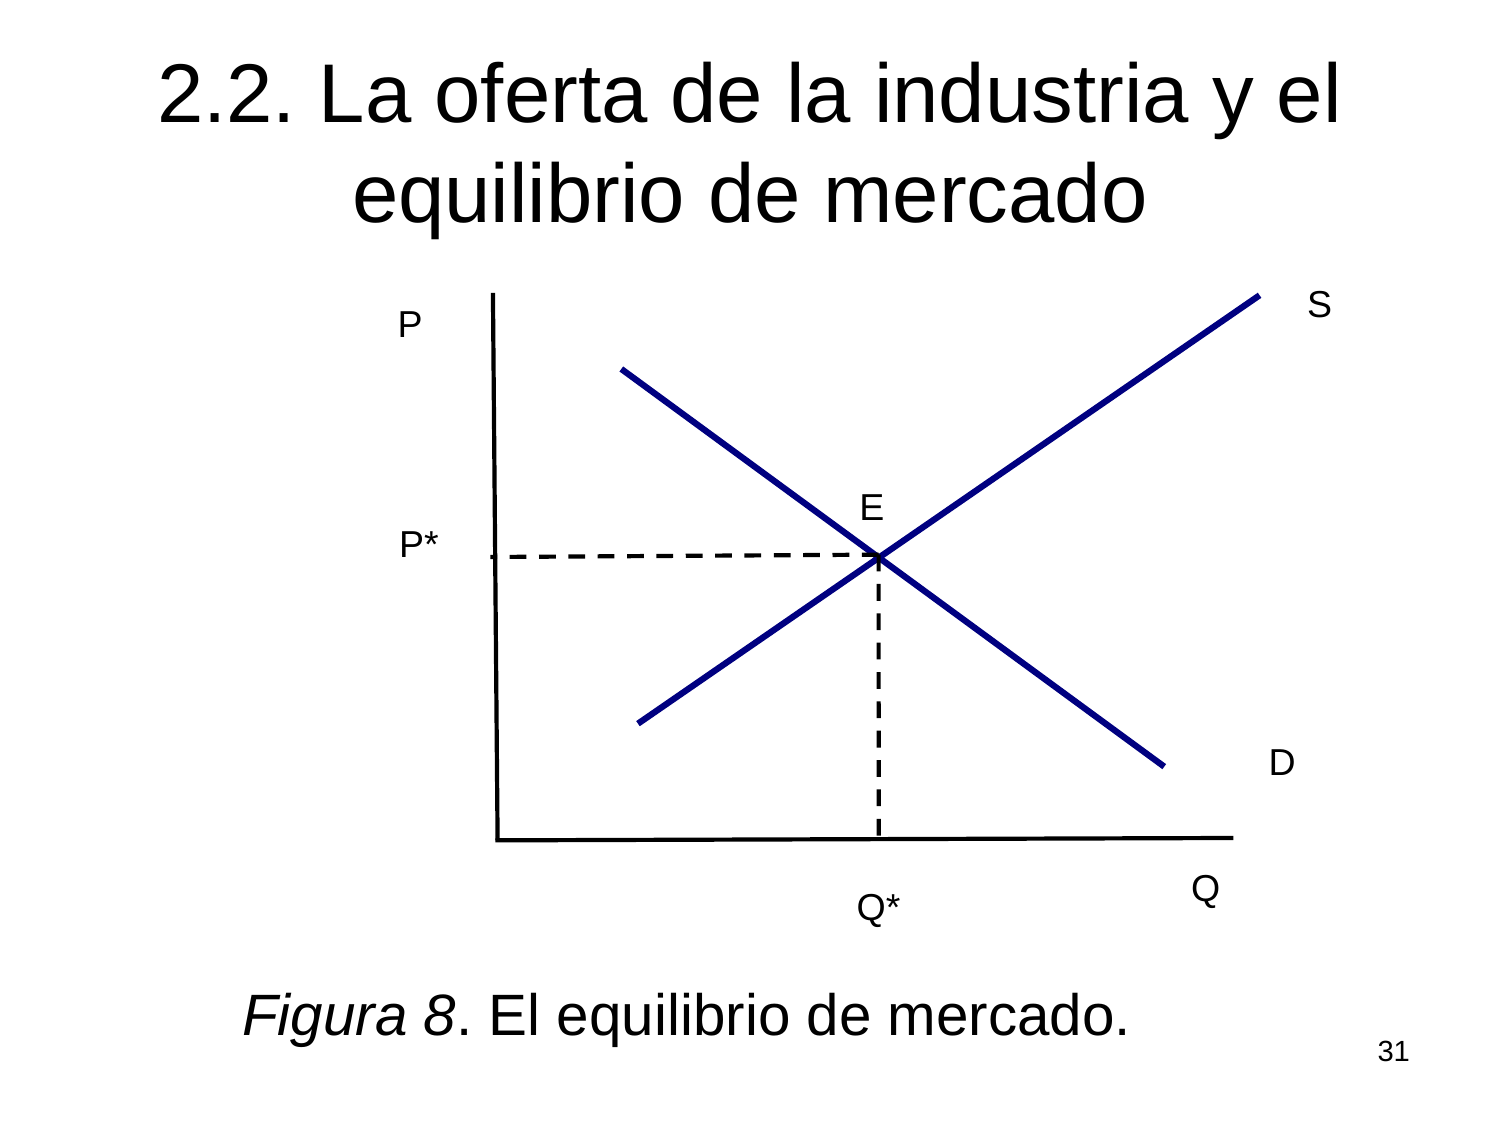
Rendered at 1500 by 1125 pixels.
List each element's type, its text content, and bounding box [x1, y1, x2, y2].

footer Figura 8. El equilibrio de mercado. [33, 969, 1341, 1048]
text_box E [844, 475, 900, 536]
text_box S [1292, 272, 1347, 333]
text_box Q [1176, 856, 1236, 917]
title 2.2. La oferta de la industria y el equilibrio de mercado [74, 44, 1426, 233]
text_box P* [384, 513, 454, 573]
text_box Q* [841, 875, 916, 935]
slide_number 31 [1074, 1024, 1426, 1103]
text_box D [1253, 730, 1311, 791]
text_box P [381, 292, 439, 352]
